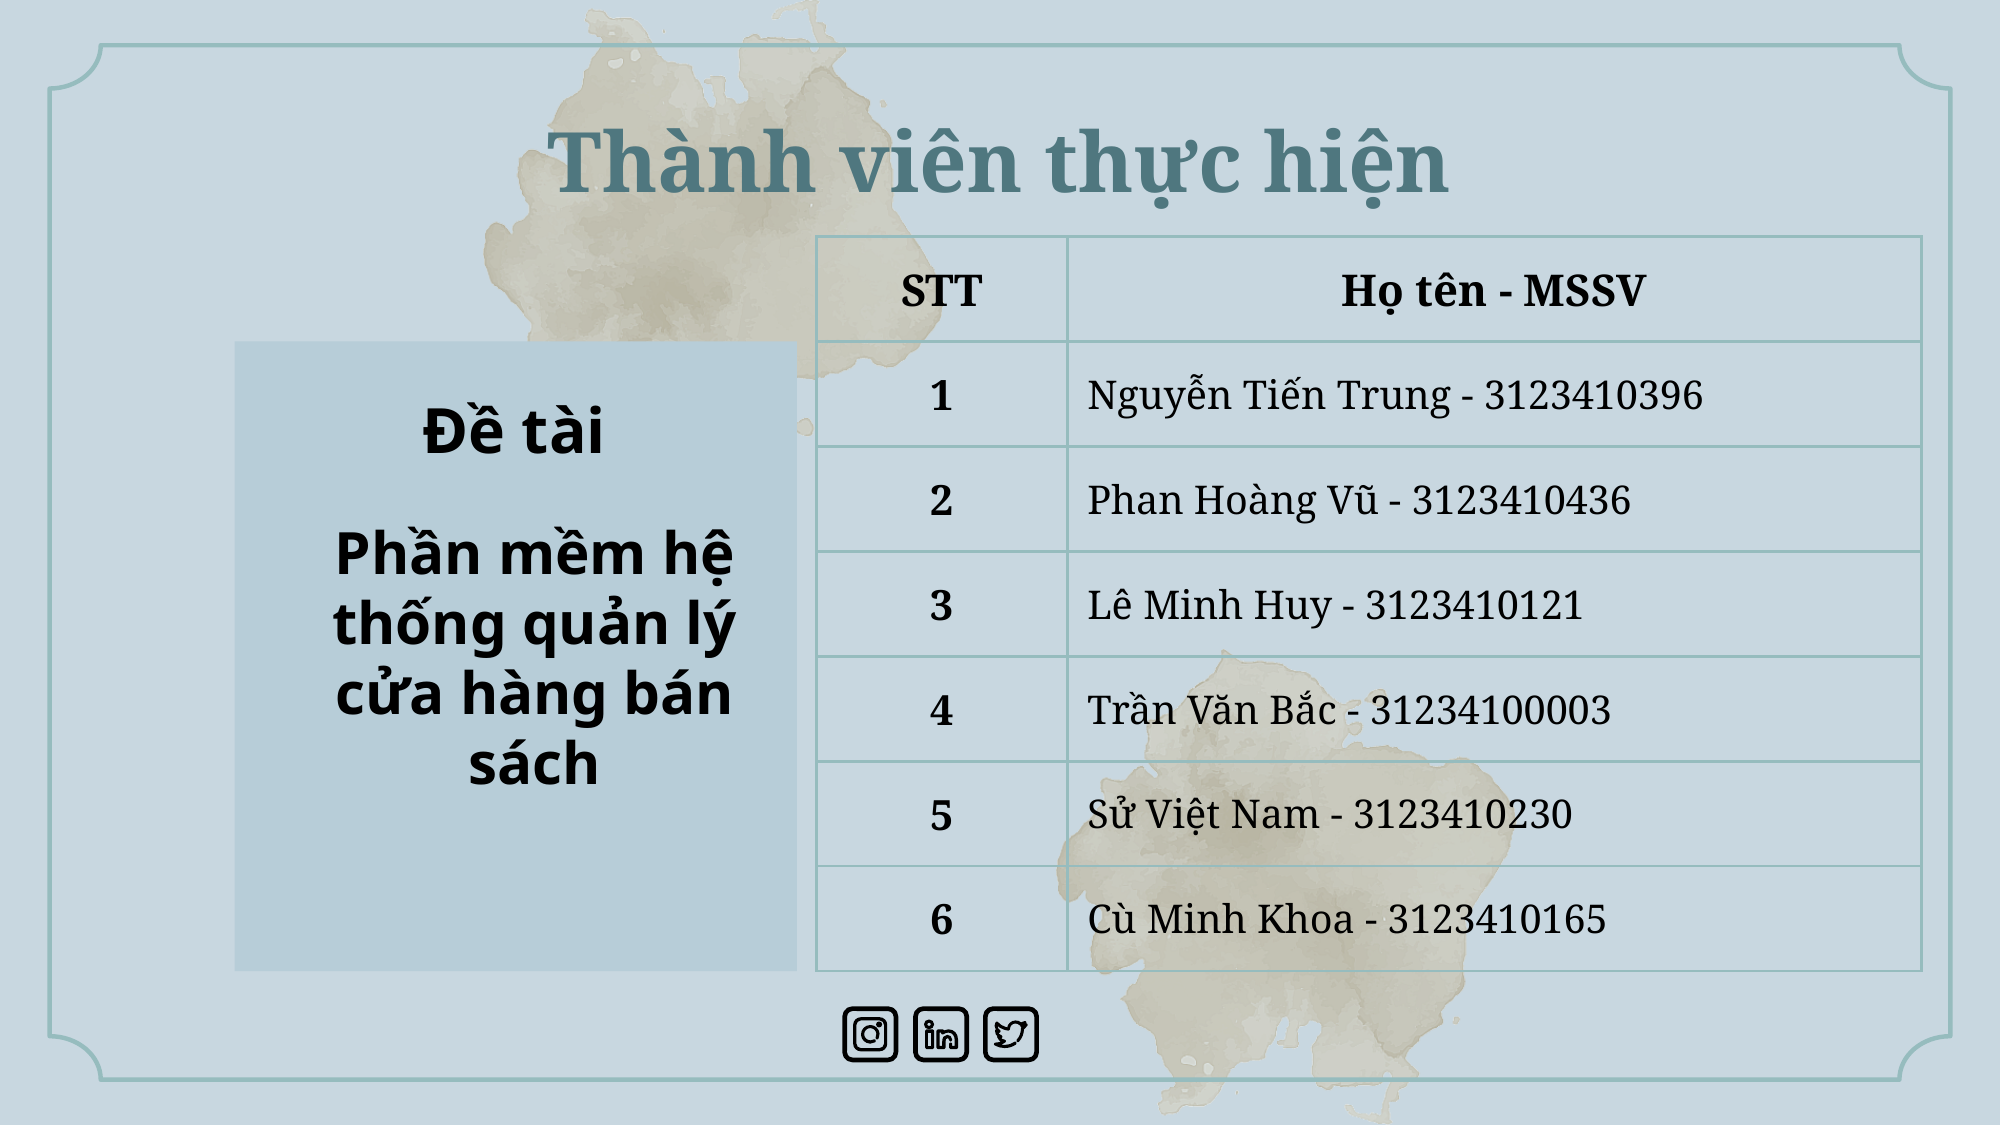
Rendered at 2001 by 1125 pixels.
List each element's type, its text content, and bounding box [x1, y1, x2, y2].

title Thành viên thực hiện [156, 118, 1844, 199]
table_cell 1 [818, 343, 1066, 445]
text_box Phần mềm hệ thống quản lý cửa hàng bán sách [305, 420, 764, 893]
table_cell 5 [818, 763, 1066, 865]
text_box Đề tài [284, 370, 744, 491]
table_cell 6 [818, 867, 1066, 970]
table_cell 2 [818, 448, 1066, 550]
table_header Họ tên - MSSV [1069, 238, 1920, 340]
table_cell Nguyễn Tiến Trung - 3123410396 [1069, 343, 1920, 445]
table_cell Cù Minh Khoa - 3123410165 [1069, 867, 1920, 970]
table_cell Lê Minh Huy - 3123410121 [1069, 553, 1920, 655]
table_cell Trần Văn Bắc - 31234100003 [1069, 658, 1920, 760]
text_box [844, 1008, 1037, 1061]
table_cell 3 [818, 553, 1066, 655]
table_cell Phan Hoàng Vũ - 3123410436 [1069, 448, 1920, 550]
table_cell 4 [818, 658, 1066, 760]
table_cell Sử Việt Nam - 3123410230 [1069, 763, 1920, 865]
table_header STT [818, 238, 1066, 340]
text_box [234, 341, 797, 972]
